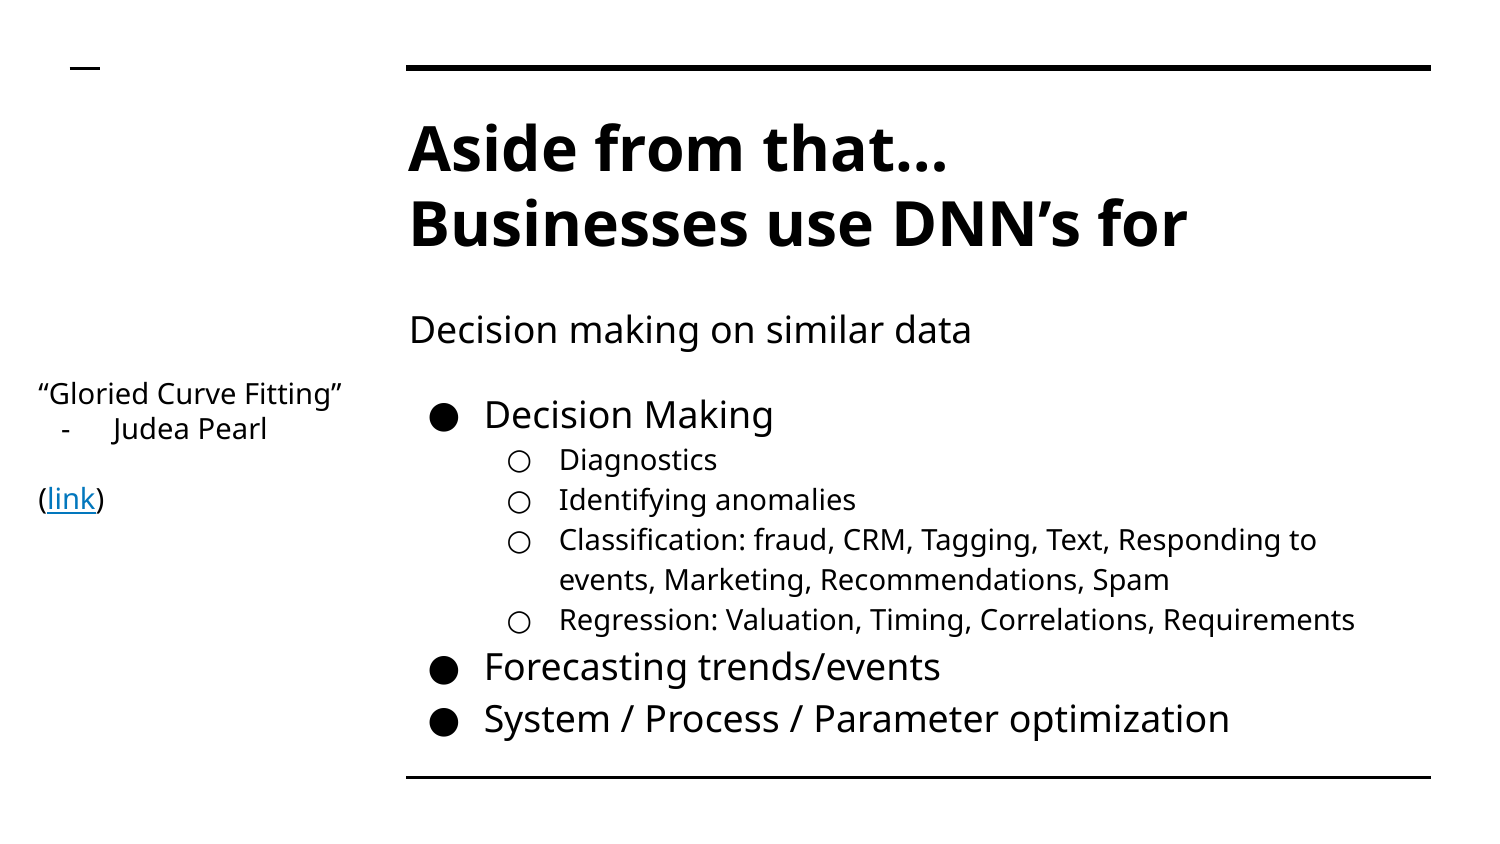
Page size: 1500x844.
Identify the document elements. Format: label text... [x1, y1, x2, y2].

title Aside from that… Businesses use DNN’s for [393, 94, 1431, 199]
text_box “Gloried Curve Fitting” Judea Pearl (link) [23, 360, 369, 645]
list Decision making on similar data Decision Making Diagnostics Identifying anomalies Classification: fraud, CRM, Tagging, Text, Responding to events, Marketing, Recommendations, Spam Regression: Valuation, Timing, Correlations, Requirements Forecasting trends/events System / Process / Parameter optimization [393, 284, 1431, 777]
